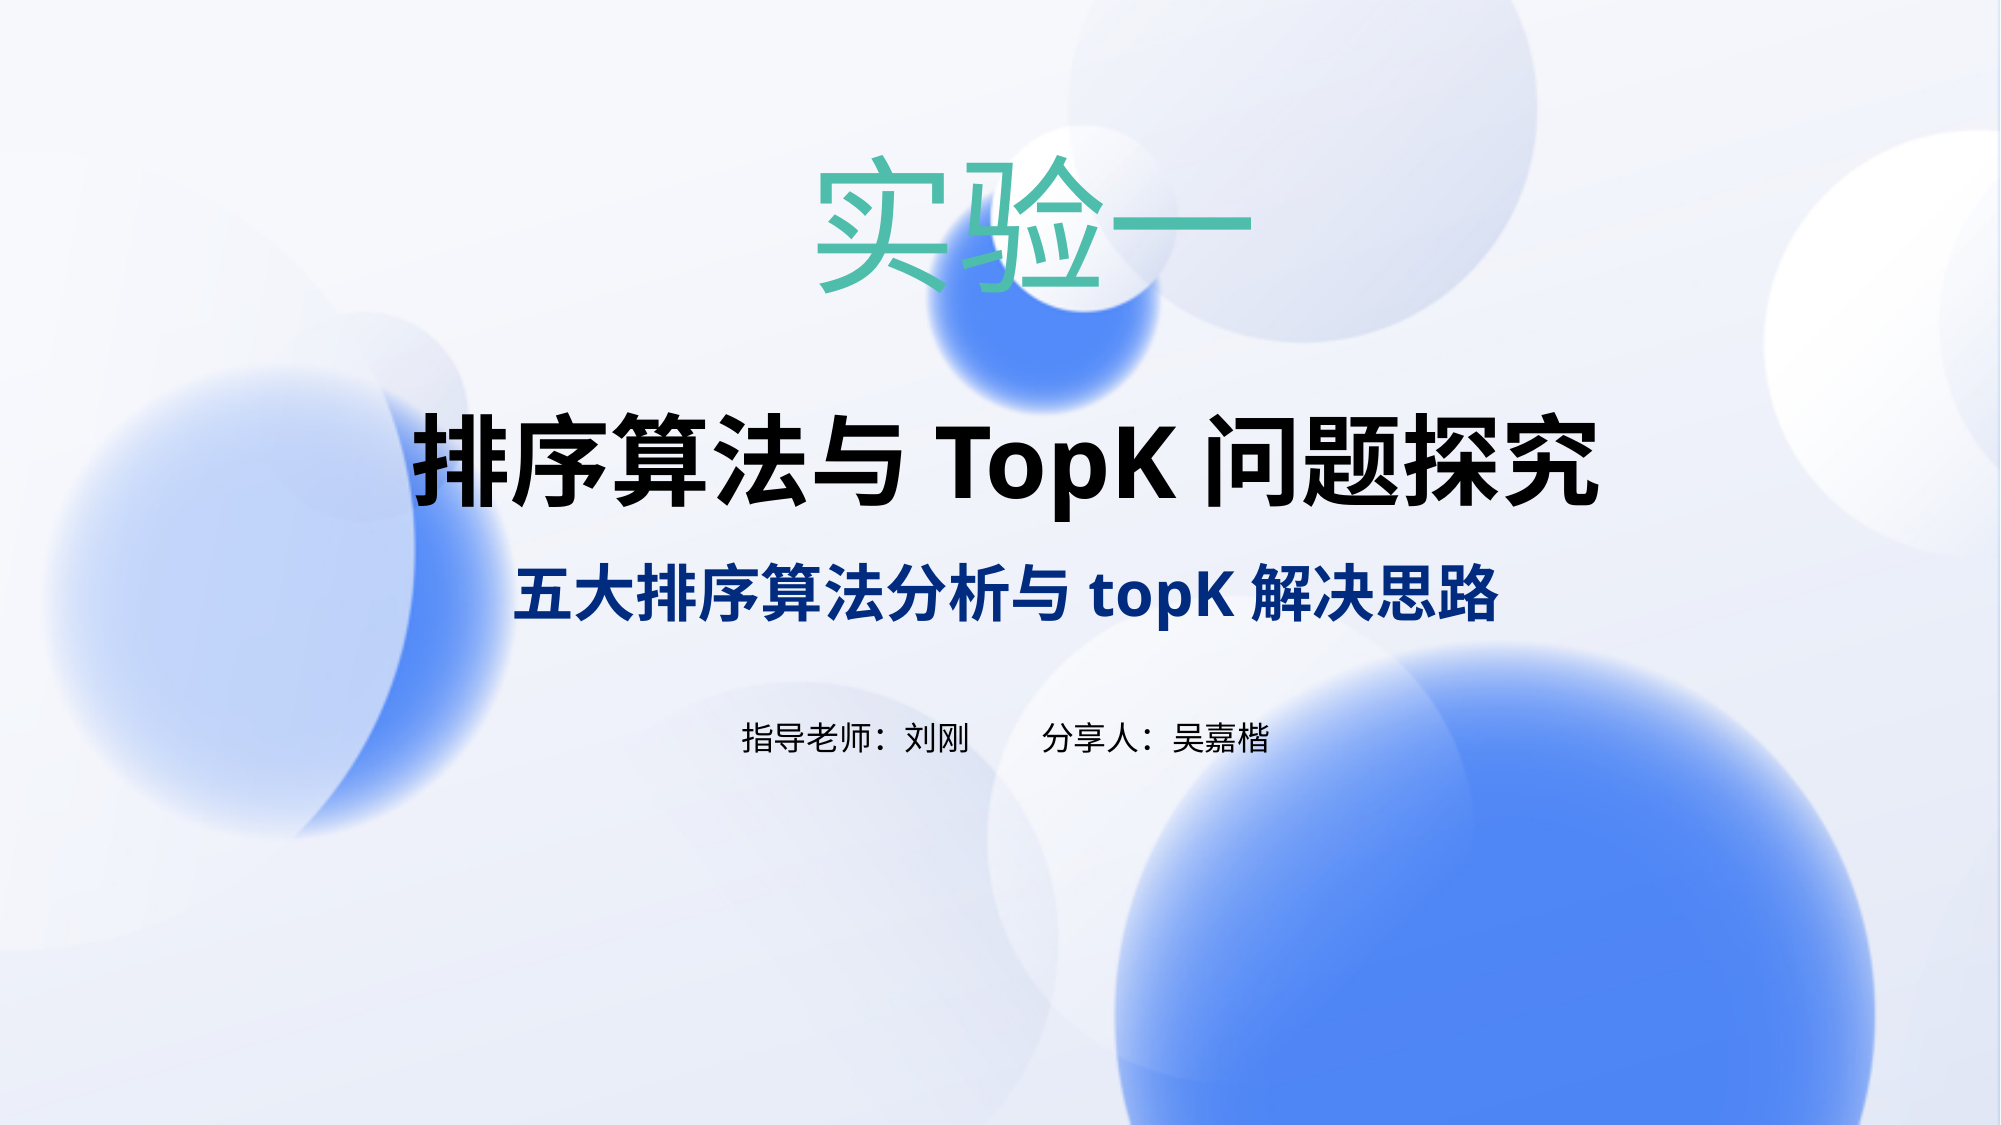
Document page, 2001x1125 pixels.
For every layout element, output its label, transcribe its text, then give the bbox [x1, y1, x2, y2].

text_box 排序算法与TopK问题探究 [98, 329, 1913, 507]
text_box 指导老师：刘刚 分享人：吴嘉楷 [98, 689, 1913, 767]
picture [0, 0, 2001, 1125]
text_box 五大排序算法分析与topK解决思路 [98, 507, 1913, 638]
text_box 实验一 [740, 125, 1325, 321]
text_box [100, 677, 1911, 681]
